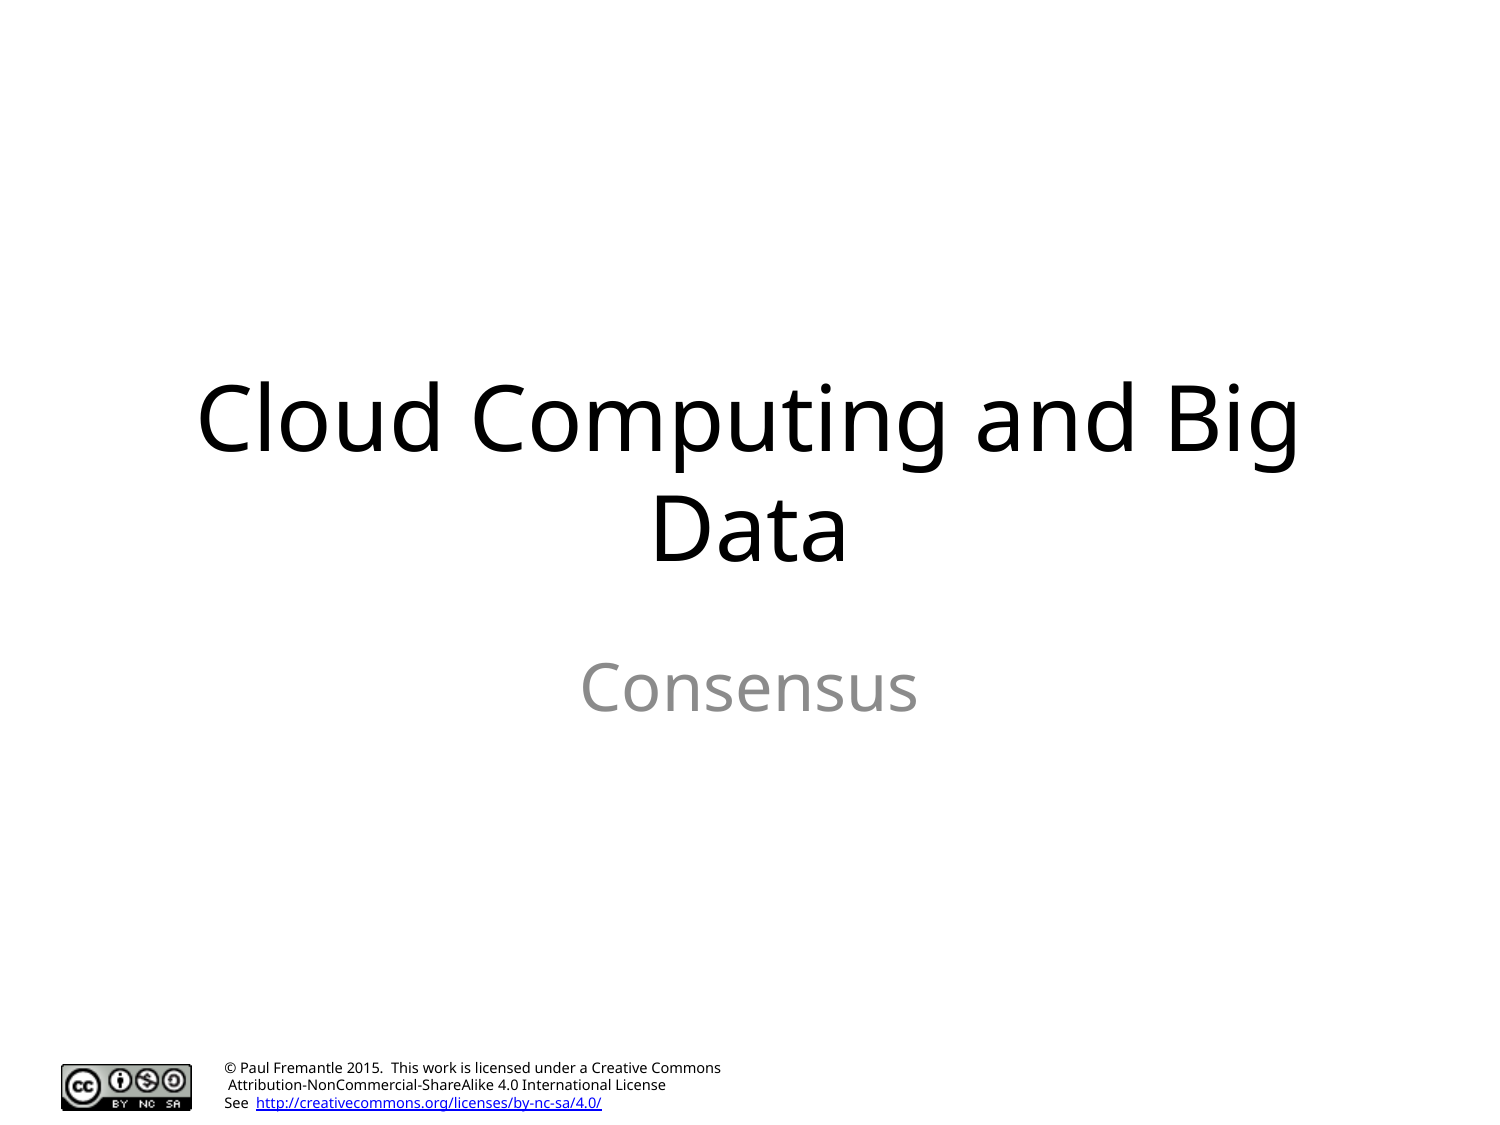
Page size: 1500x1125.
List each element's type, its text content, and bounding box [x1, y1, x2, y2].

subtitle Consensus [225, 637, 1275, 925]
picture [61, 1064, 192, 1111]
title Cloud Computing and Big Data [112, 349, 1388, 591]
